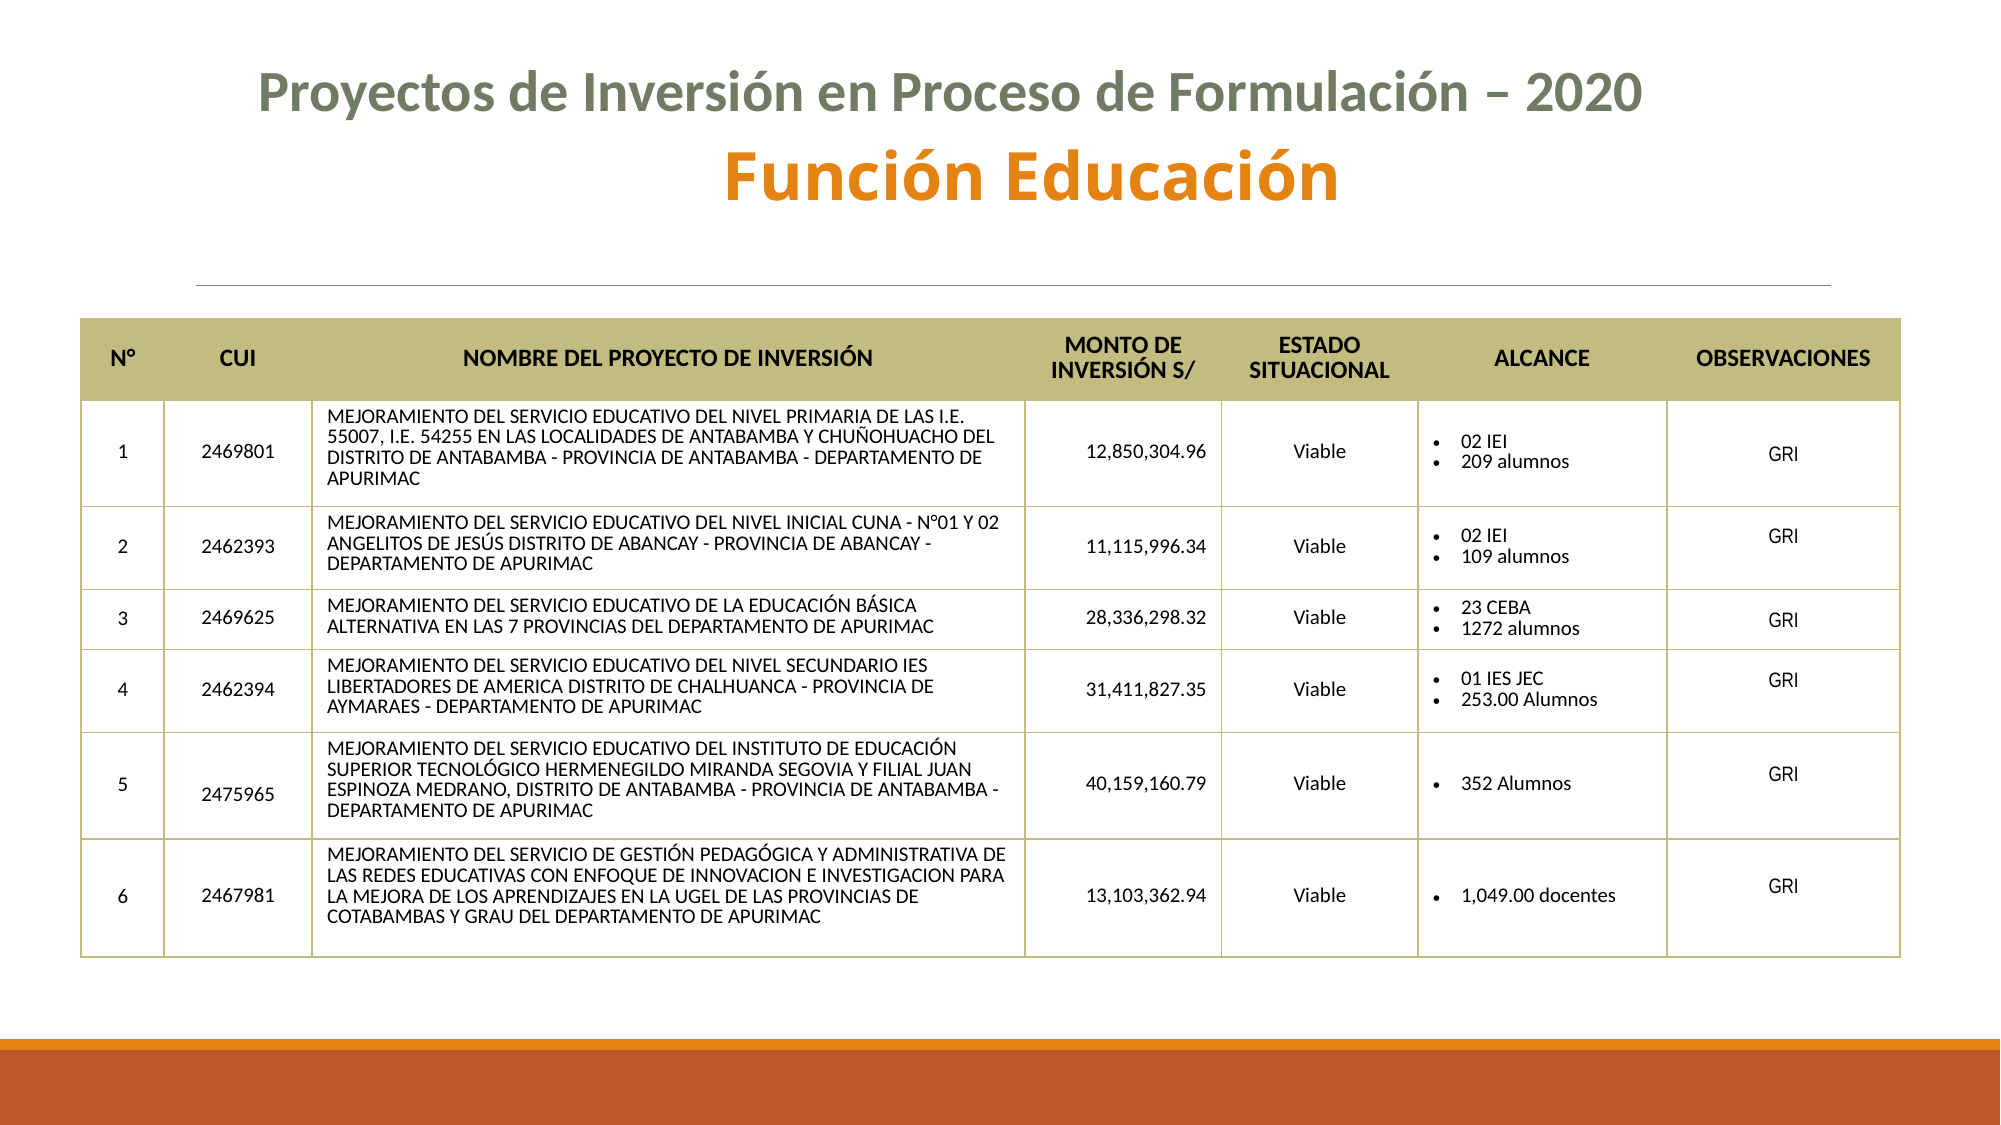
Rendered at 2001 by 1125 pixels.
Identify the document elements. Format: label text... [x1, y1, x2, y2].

table_cell 2467981 [165, 840, 311, 956]
table_cell 13,103,362.94 [1026, 840, 1221, 956]
table_cell GRI [1668, 401, 1899, 506]
table_cell GRI [1668, 733, 1899, 838]
table_cell Viable [1222, 840, 1417, 956]
table_cell GRI [1668, 507, 1899, 589]
table_cell 11,115,996.34 [1026, 507, 1221, 589]
table_cell MEJORAMIENTO DEL SERVICIO EDUCATIVO DE LA EDUCACIÓN BÁSICA ALTERNATIVA EN LAS 7 PROVINCIAS DEL DEPARTAMENTO DE APURIMAC [313, 590, 1024, 649]
table_header NOMBRE DEL PROYECTO DE INVERSIÓN [313, 319, 1024, 399]
table_cell 23 CEBA 1272 alumnos [1419, 590, 1666, 649]
table_cell GRI [1668, 650, 1899, 732]
table_cell 2469801 [165, 401, 311, 506]
text_box Proyectos de Inversión en Proceso de Formulación – 2020 [84, 24, 1818, 123]
table_cell MEJORAMIENTO DEL SERVICIO EDUCATIVO DEL INSTITUTO DE EDUCACIÓN SUPERIOR TECNOLÓGICO HERMENEGILDO MIRANDA SEGOVIA Y FILIAL JUAN ESPINOZA MEDRANO, DISTRITO DE ANTABAMBA - PROVINCIA DE ANTABAMBA - DEPARTAMENTO DE APURIMAC [313, 733, 1024, 838]
table_cell MEJORAMIENTO DEL SERVICIO EDUCATIVO DEL NIVEL PRIMARIA DE LAS I.E. 55007, I.E. 54255 EN LAS LOCALIDADES DE ANTABAMBA Y CHUÑOHUACHO DEL DISTRITO DE ANTABAMBA - PROVINCIA DE ANTABAMBA - DEPARTAMENTO DE APURIMAC [313, 401, 1024, 506]
table_cell 6 [82, 840, 163, 956]
table_cell 352 Alumnos [1419, 733, 1666, 838]
table_cell 02 IEI 109 alumnos [1419, 507, 1666, 589]
table_cell 1 [82, 401, 163, 506]
table_cell GRI [1668, 840, 1899, 956]
table_header CUI [165, 319, 311, 399]
table_header MONTO DE INVERSIÓN S/ [1026, 319, 1221, 399]
table_cell 2469625 [165, 590, 311, 649]
table_cell 02 IEI 209 alumnos [1419, 401, 1666, 506]
table_cell Viable [1222, 590, 1417, 649]
table_cell 3 [82, 590, 163, 649]
table_cell Viable [1222, 507, 1417, 589]
table_cell MEJORAMIENTO DEL SERVICIO EDUCATIVO DEL NIVEL INICIAL CUNA - N°01 Y 02 ANGELITOS DE JESÚS DISTRITO DE ABANCAY - PROVINCIA DE ABANCAY - DEPARTAMENTO DE APURIMAC [313, 507, 1024, 589]
table_cell 12,850,304.96 [1026, 401, 1221, 506]
table_header OBSERVACIONES [1668, 319, 1899, 399]
table_cell MEJORAMIENTO DEL SERVICIO EDUCATIVO DEL NIVEL SECUNDARIO IES LIBERTADORES DE AMERICA DISTRITO DE CHALHUANCA - PROVINCIA DE AYMARAES - DEPARTAMENTO DE APURIMAC [313, 650, 1024, 732]
table_cell Viable [1222, 401, 1417, 506]
table_cell 40,159,160.79 [1026, 733, 1221, 838]
table_cell 28,336,298.32 [1026, 590, 1221, 649]
table_cell Viable [1222, 650, 1417, 732]
table_cell MEJORAMIENTO DEL SERVICIO DE GESTIÓN PEDAGÓGICA Y ADMINISTRATIVA DE LAS REDES EDUCATIVAS CON ENFOQUE DE INNOVACION E INVESTIGACION PARA LA MEJORA DE LOS APRENDIZAJES EN LA UGEL DE LAS PROVINCIAS DE COTABAMBAS Y GRAU DEL DEPARTAMENTO DE APURIMAC [313, 840, 1024, 956]
table_cell GRI [1668, 590, 1899, 649]
table_cell 5 [82, 733, 163, 838]
table_header ESTADO SITUACIONAL [1222, 319, 1417, 399]
table_cell 2475965 [165, 733, 311, 838]
table_cell 1,049.00 docentes [1419, 840, 1666, 956]
table_cell 4 [82, 650, 163, 732]
table_cell 01 IES JEC 253.00 Alumnos [1419, 650, 1666, 732]
table_cell 2 [82, 507, 163, 589]
table_header ALCANCE [1419, 319, 1666, 399]
table_cell 31,411,827.35 [1026, 650, 1221, 732]
table_cell 2462393 [165, 507, 311, 589]
table_cell 2462394 [165, 650, 311, 732]
table_cell Viable [1222, 733, 1417, 838]
text_box Función Educación [651, 114, 1414, 214]
table_header N° [82, 319, 163, 399]
